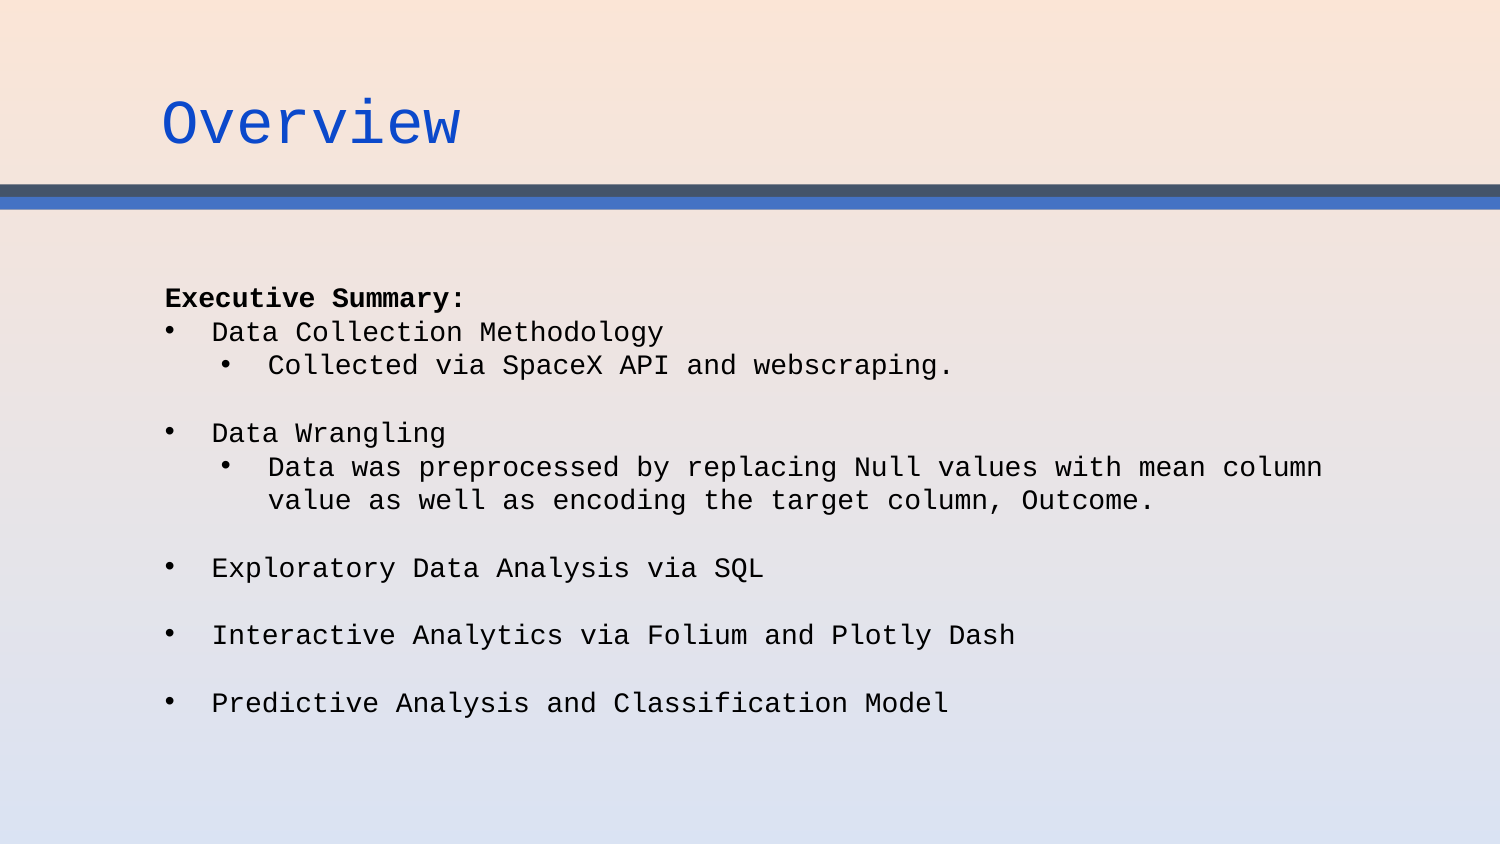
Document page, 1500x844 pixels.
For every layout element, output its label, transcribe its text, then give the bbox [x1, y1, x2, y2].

text_box Executive Summary: Data Collection Methodology Collected via SpaceX API and webscraping. Data Wrangling Data was preprocessed by replacing Null values with mean column value as well as encoding the target column, Outcome. Exploratory Data Analysis via SQL Interactive Analytics via Folium and Plotly Dash Predictive Analysis and Classification Model [149, 271, 1350, 725]
text_box [0, 196, 1500, 210]
text_box [0, 183, 1500, 196]
text_box Overview [149, 62, 1350, 183]
